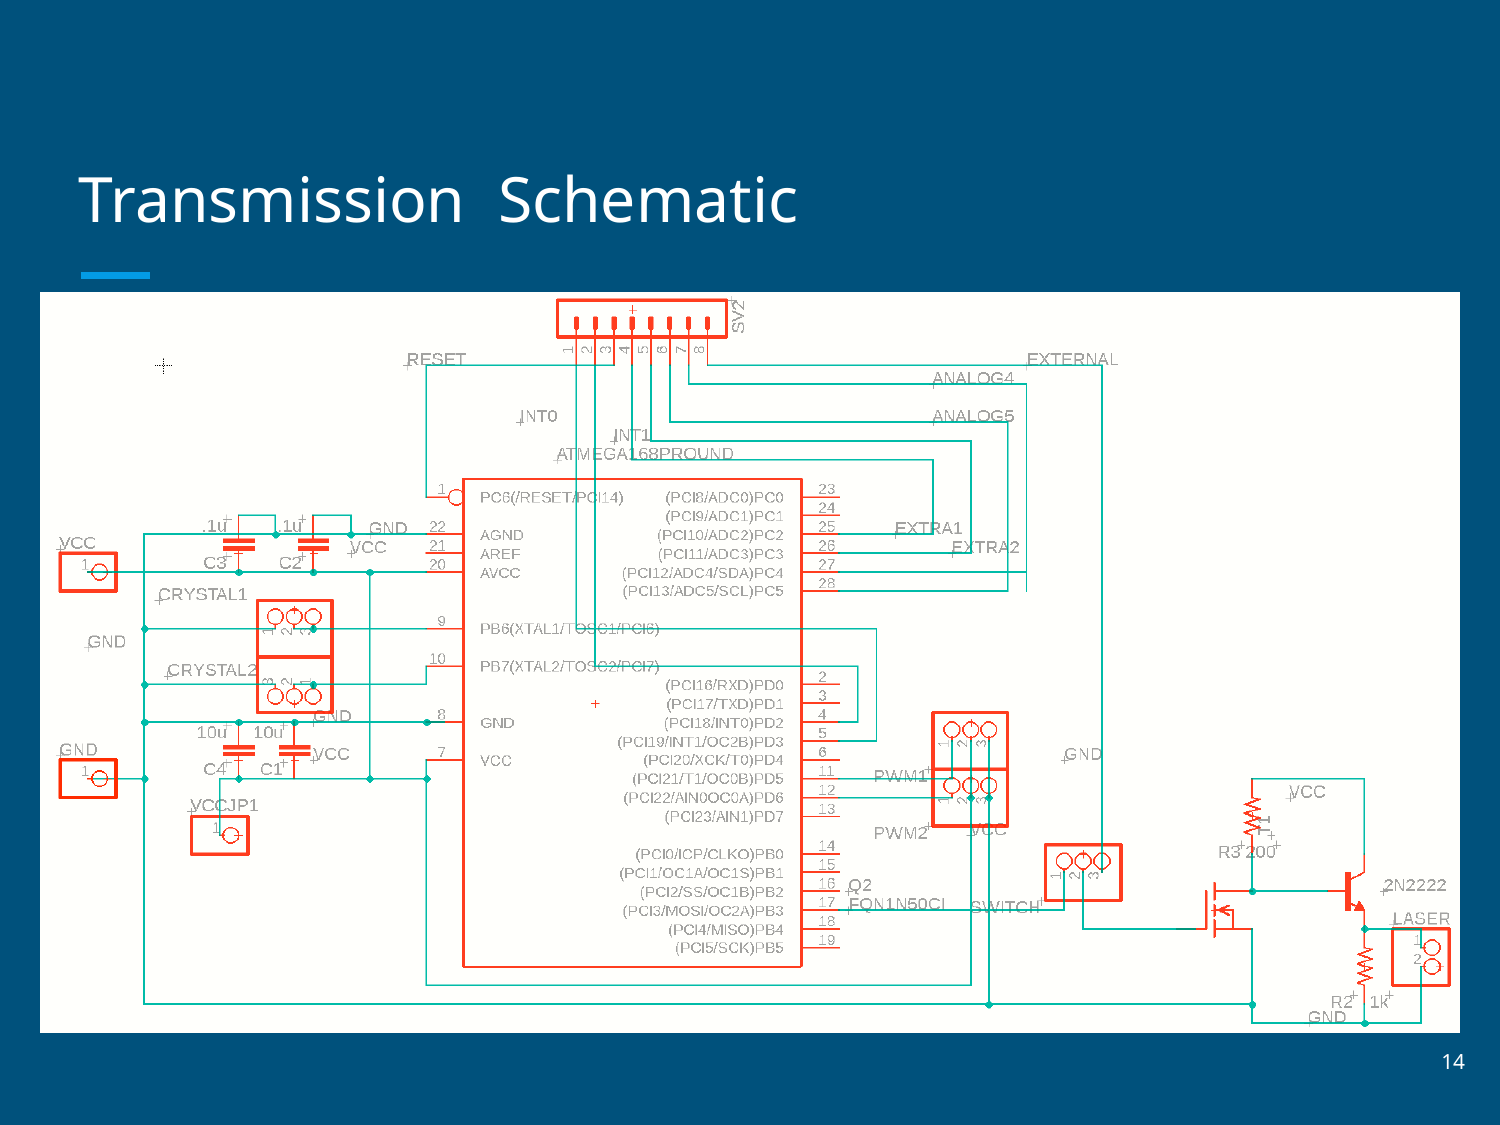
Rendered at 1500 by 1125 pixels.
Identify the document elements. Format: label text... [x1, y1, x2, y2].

title Transmission Schematic [63, 100, 1437, 251]
slide_number ‹#› [1389, 1019, 1480, 1106]
picture [41, 293, 1459, 1032]
